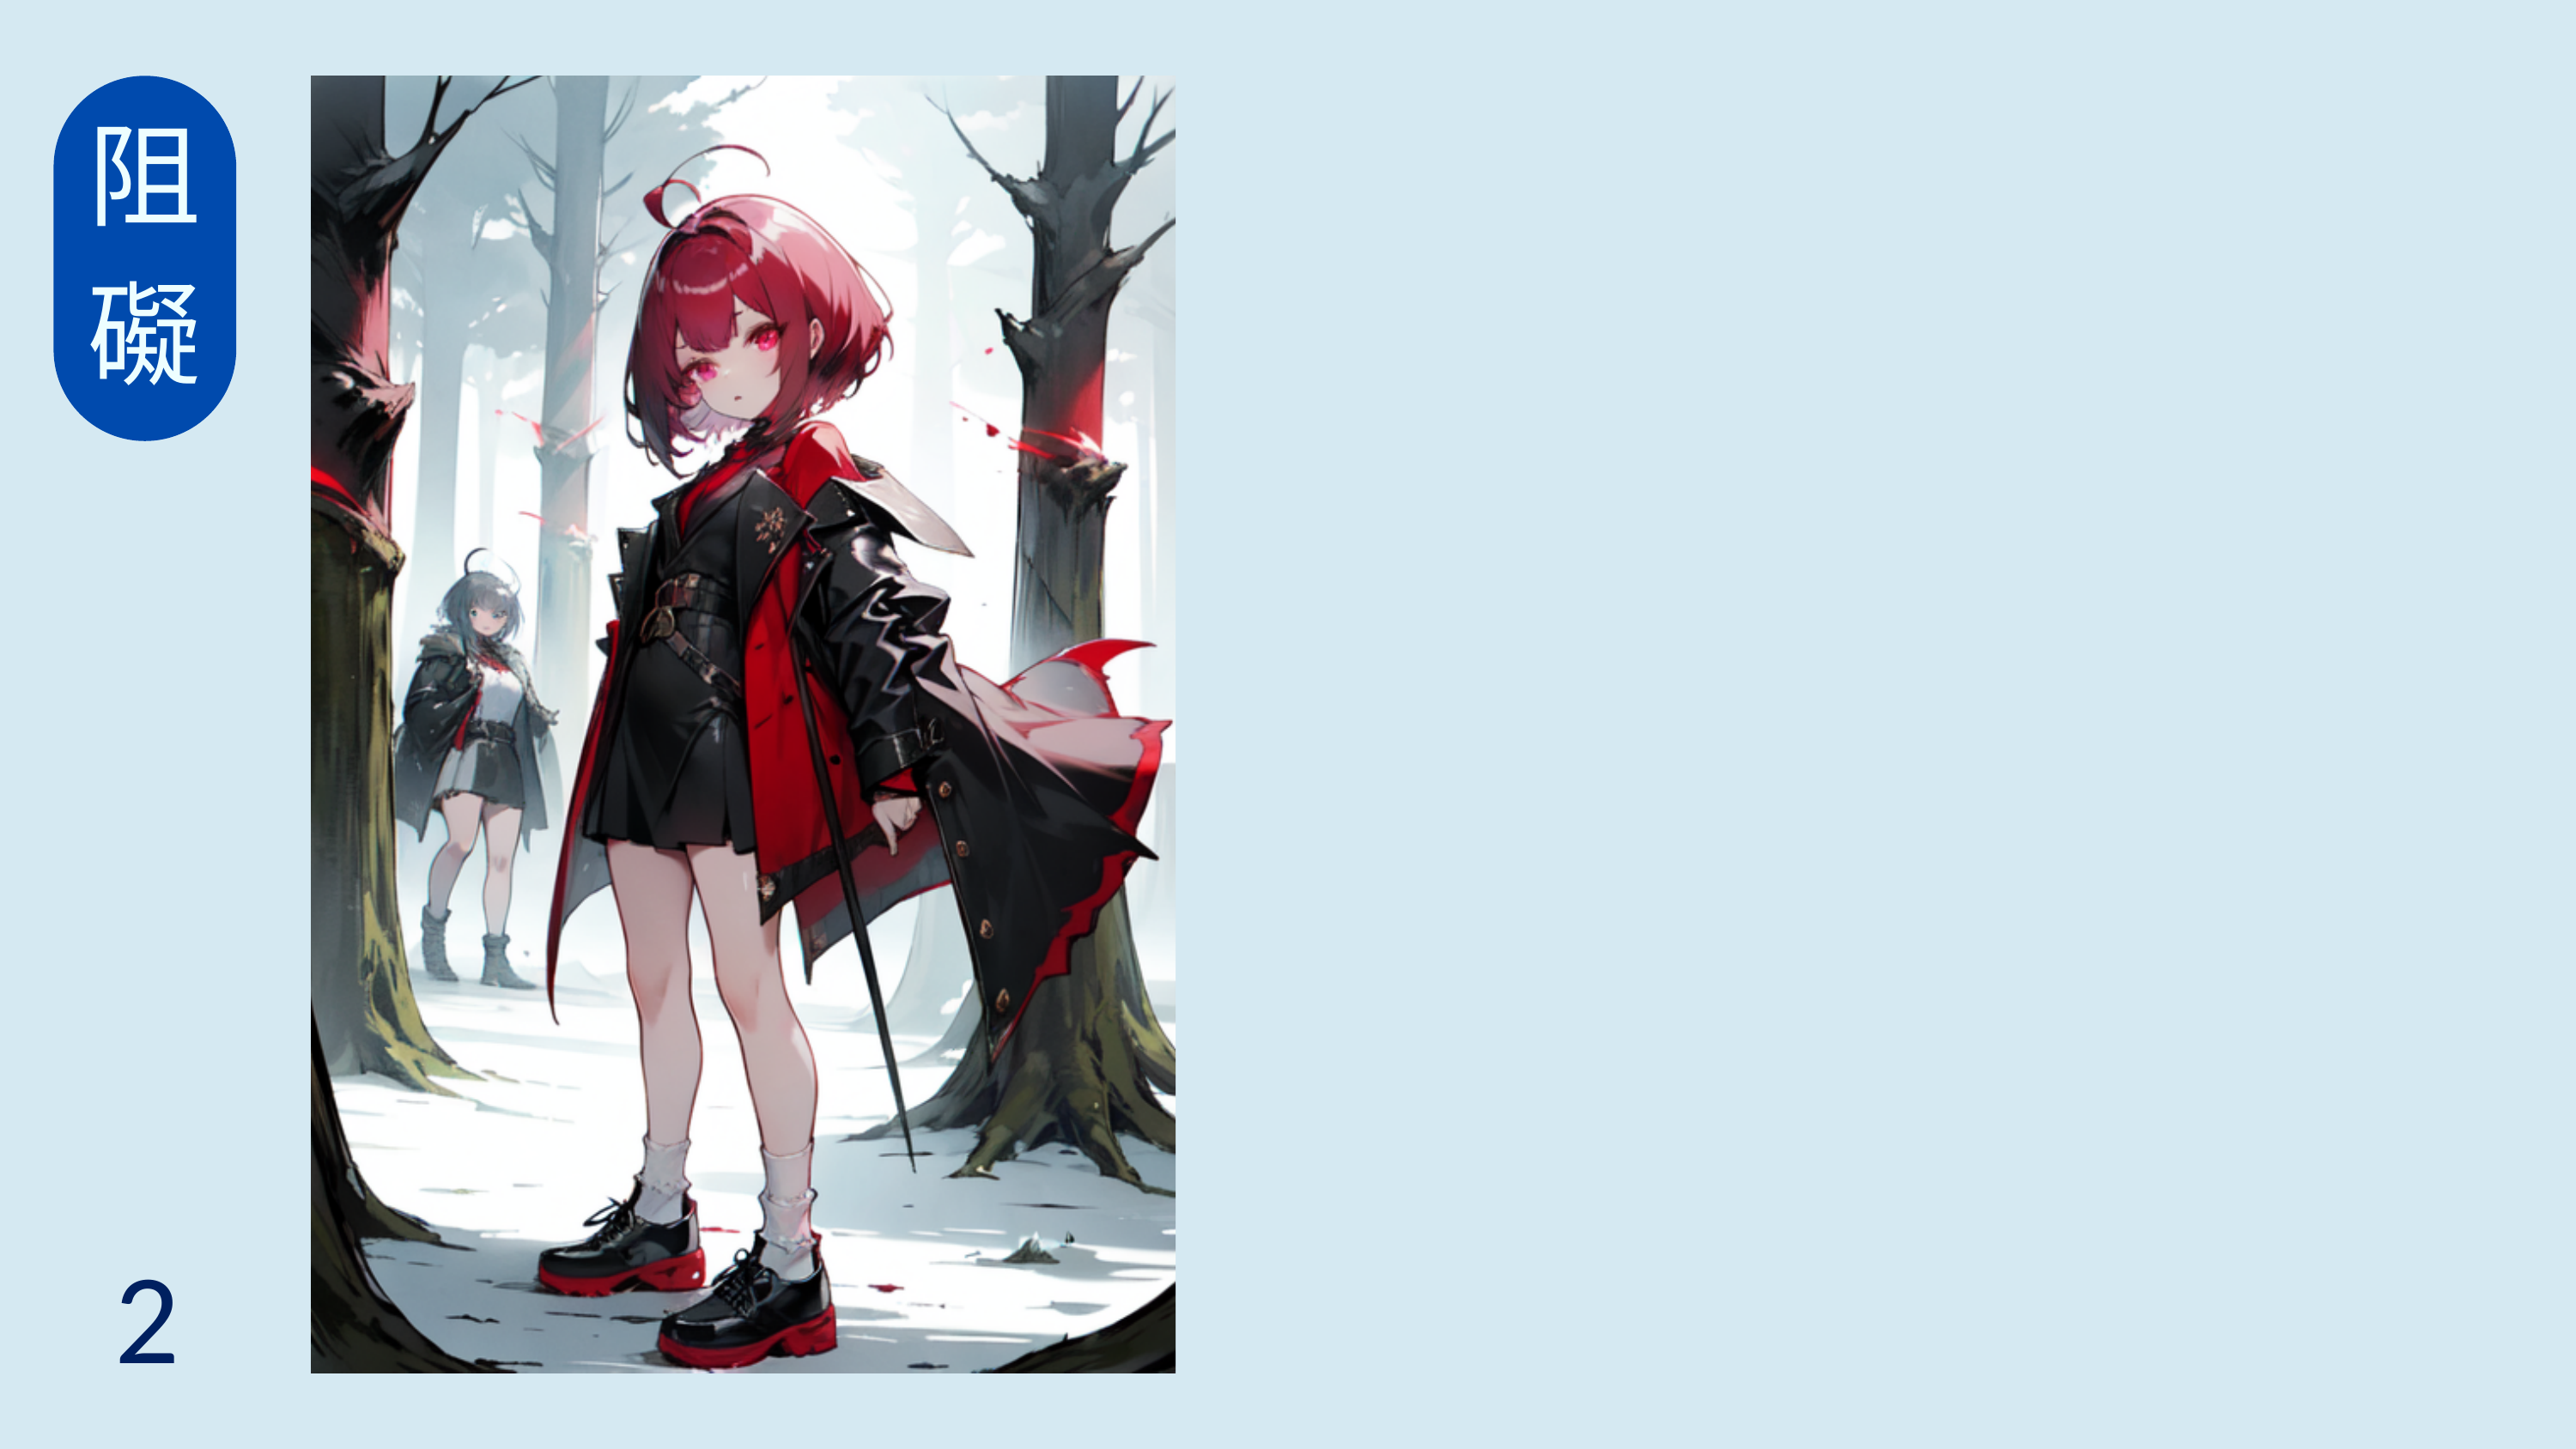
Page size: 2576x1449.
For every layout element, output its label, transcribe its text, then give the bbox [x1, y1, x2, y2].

text_box 阻 礙 [76, 82, 213, 166]
text_box 2 [101, 1228, 188, 1396]
text_box [310, 76, 1176, 1373]
text_box 阻 礙 [76, 356, 213, 399]
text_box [0, 167, 328, 350]
